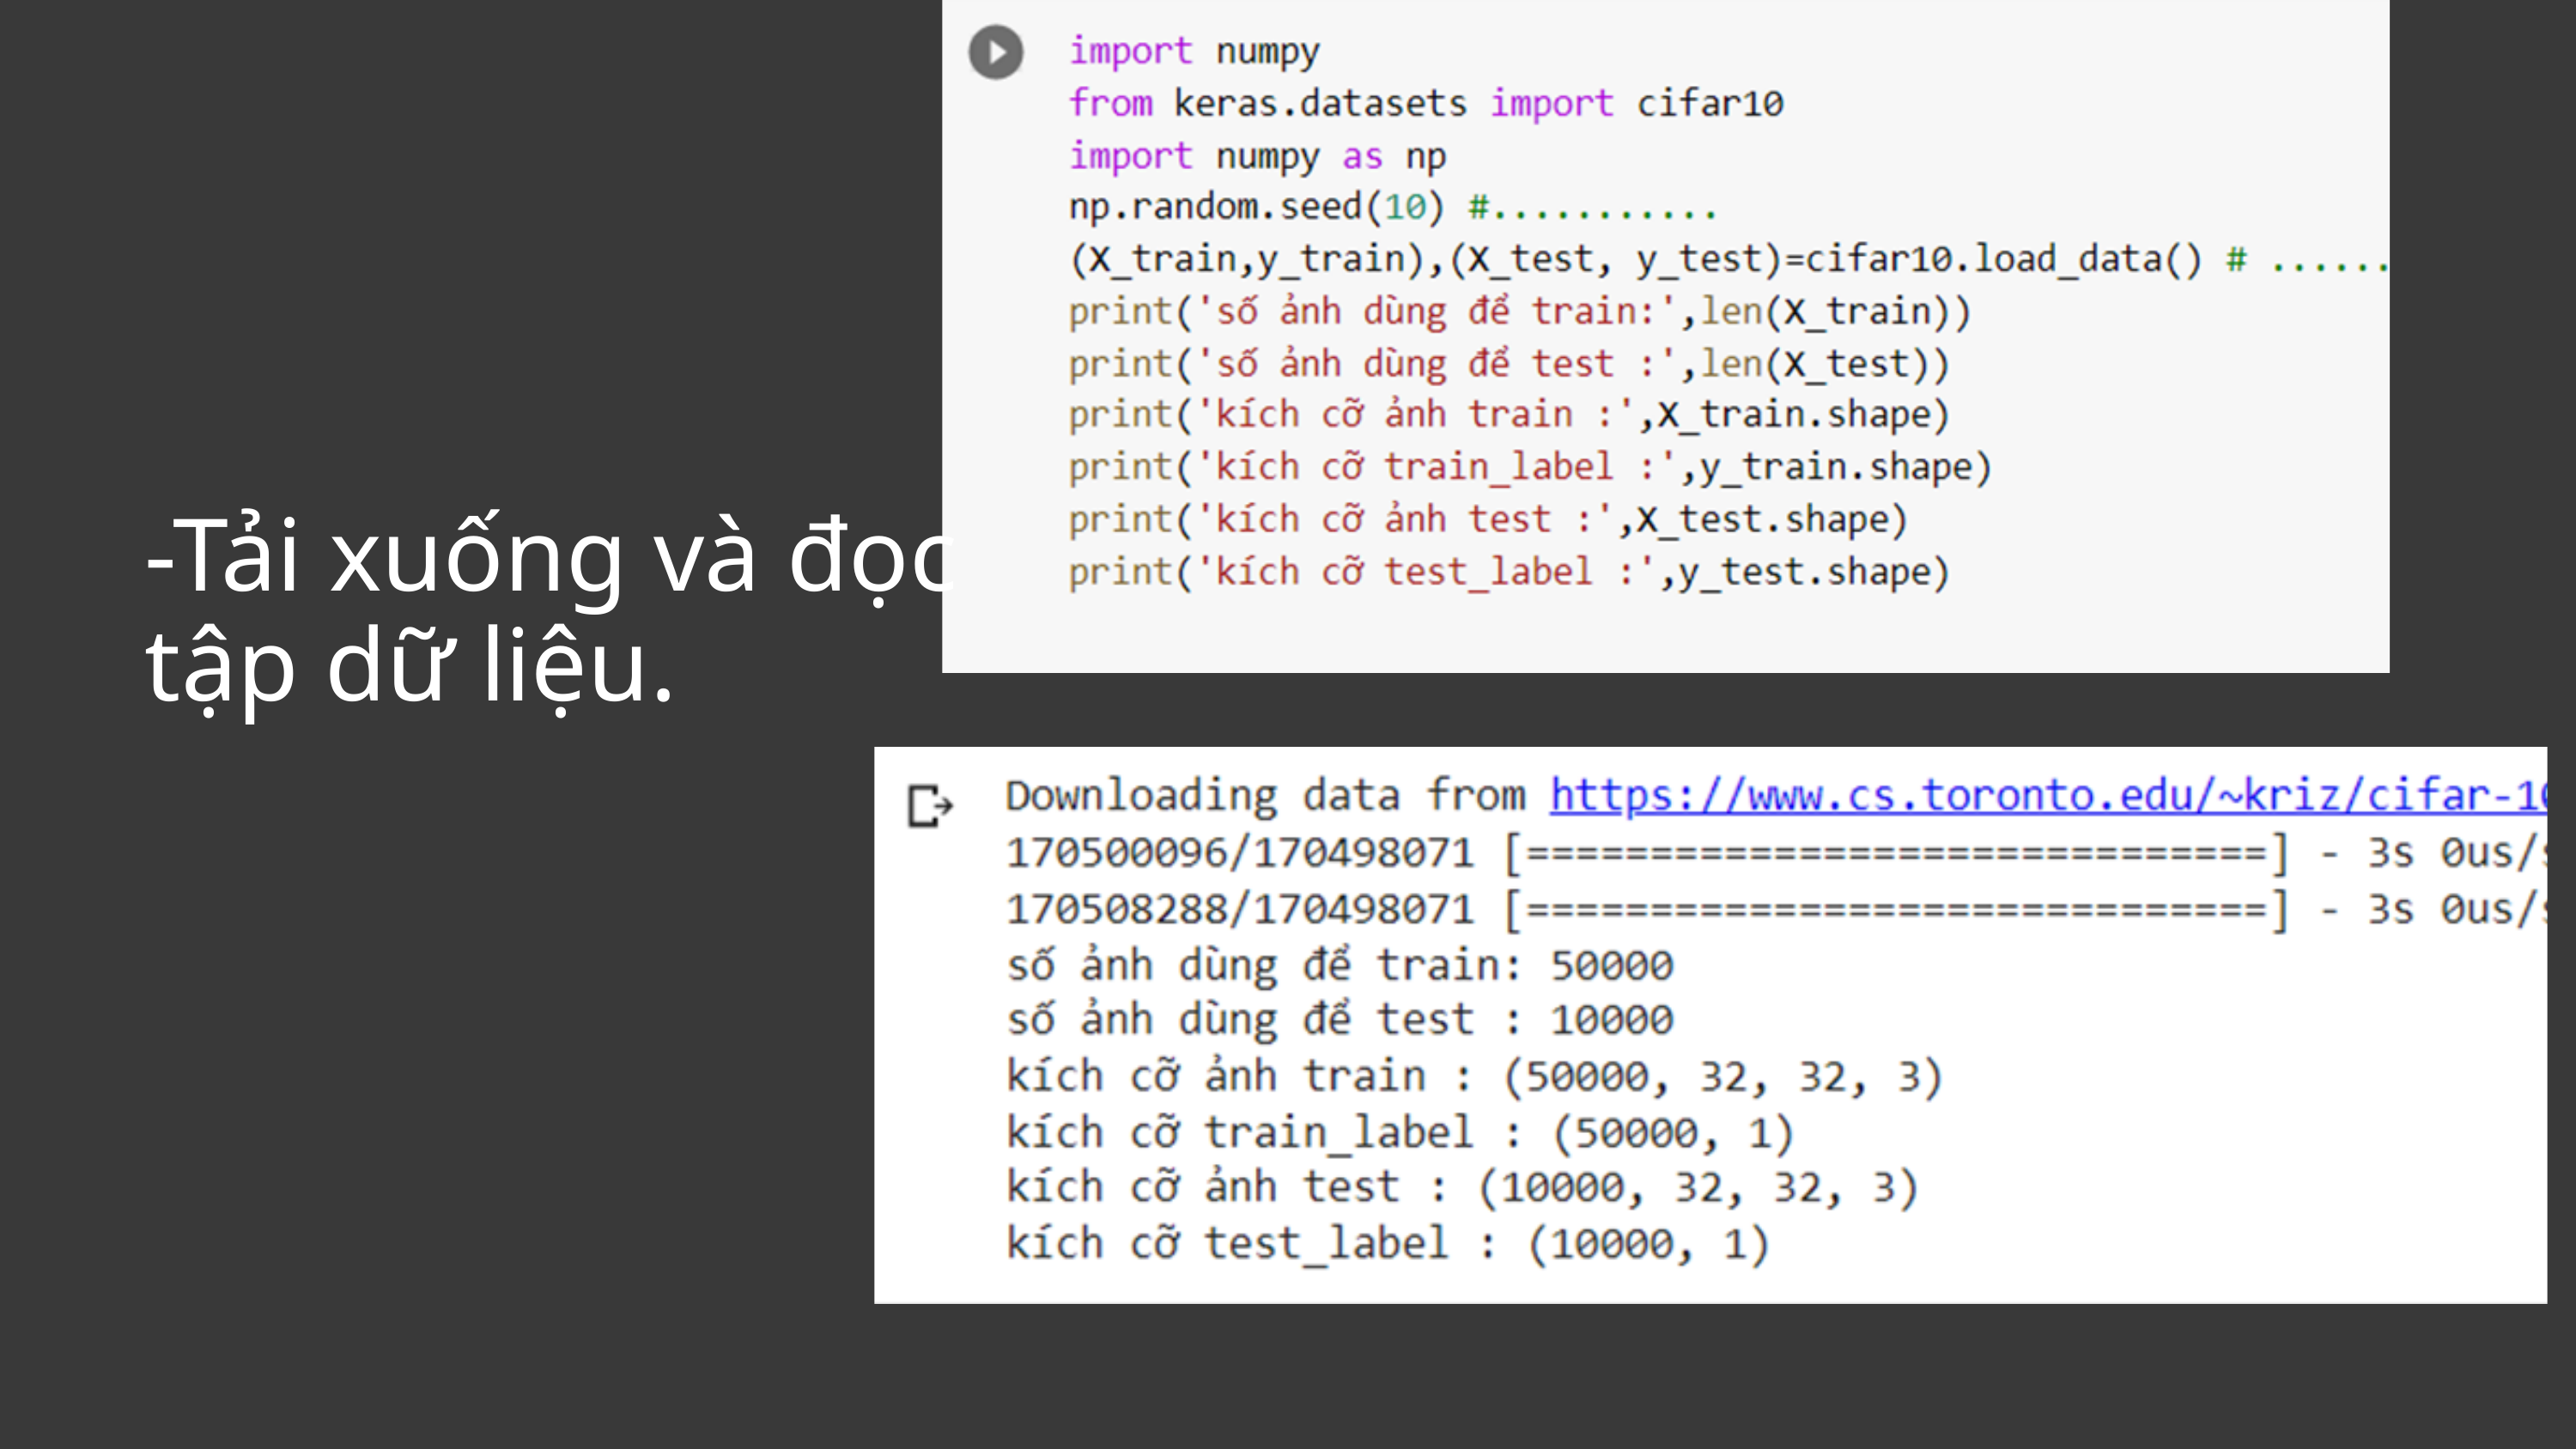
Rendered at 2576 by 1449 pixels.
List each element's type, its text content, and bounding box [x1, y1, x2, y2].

text_box -Tải xuống và đọc tập dữ liệu. [144, 500, 974, 722]
picture [942, 0, 2391, 673]
picture [874, 746, 2548, 1304]
